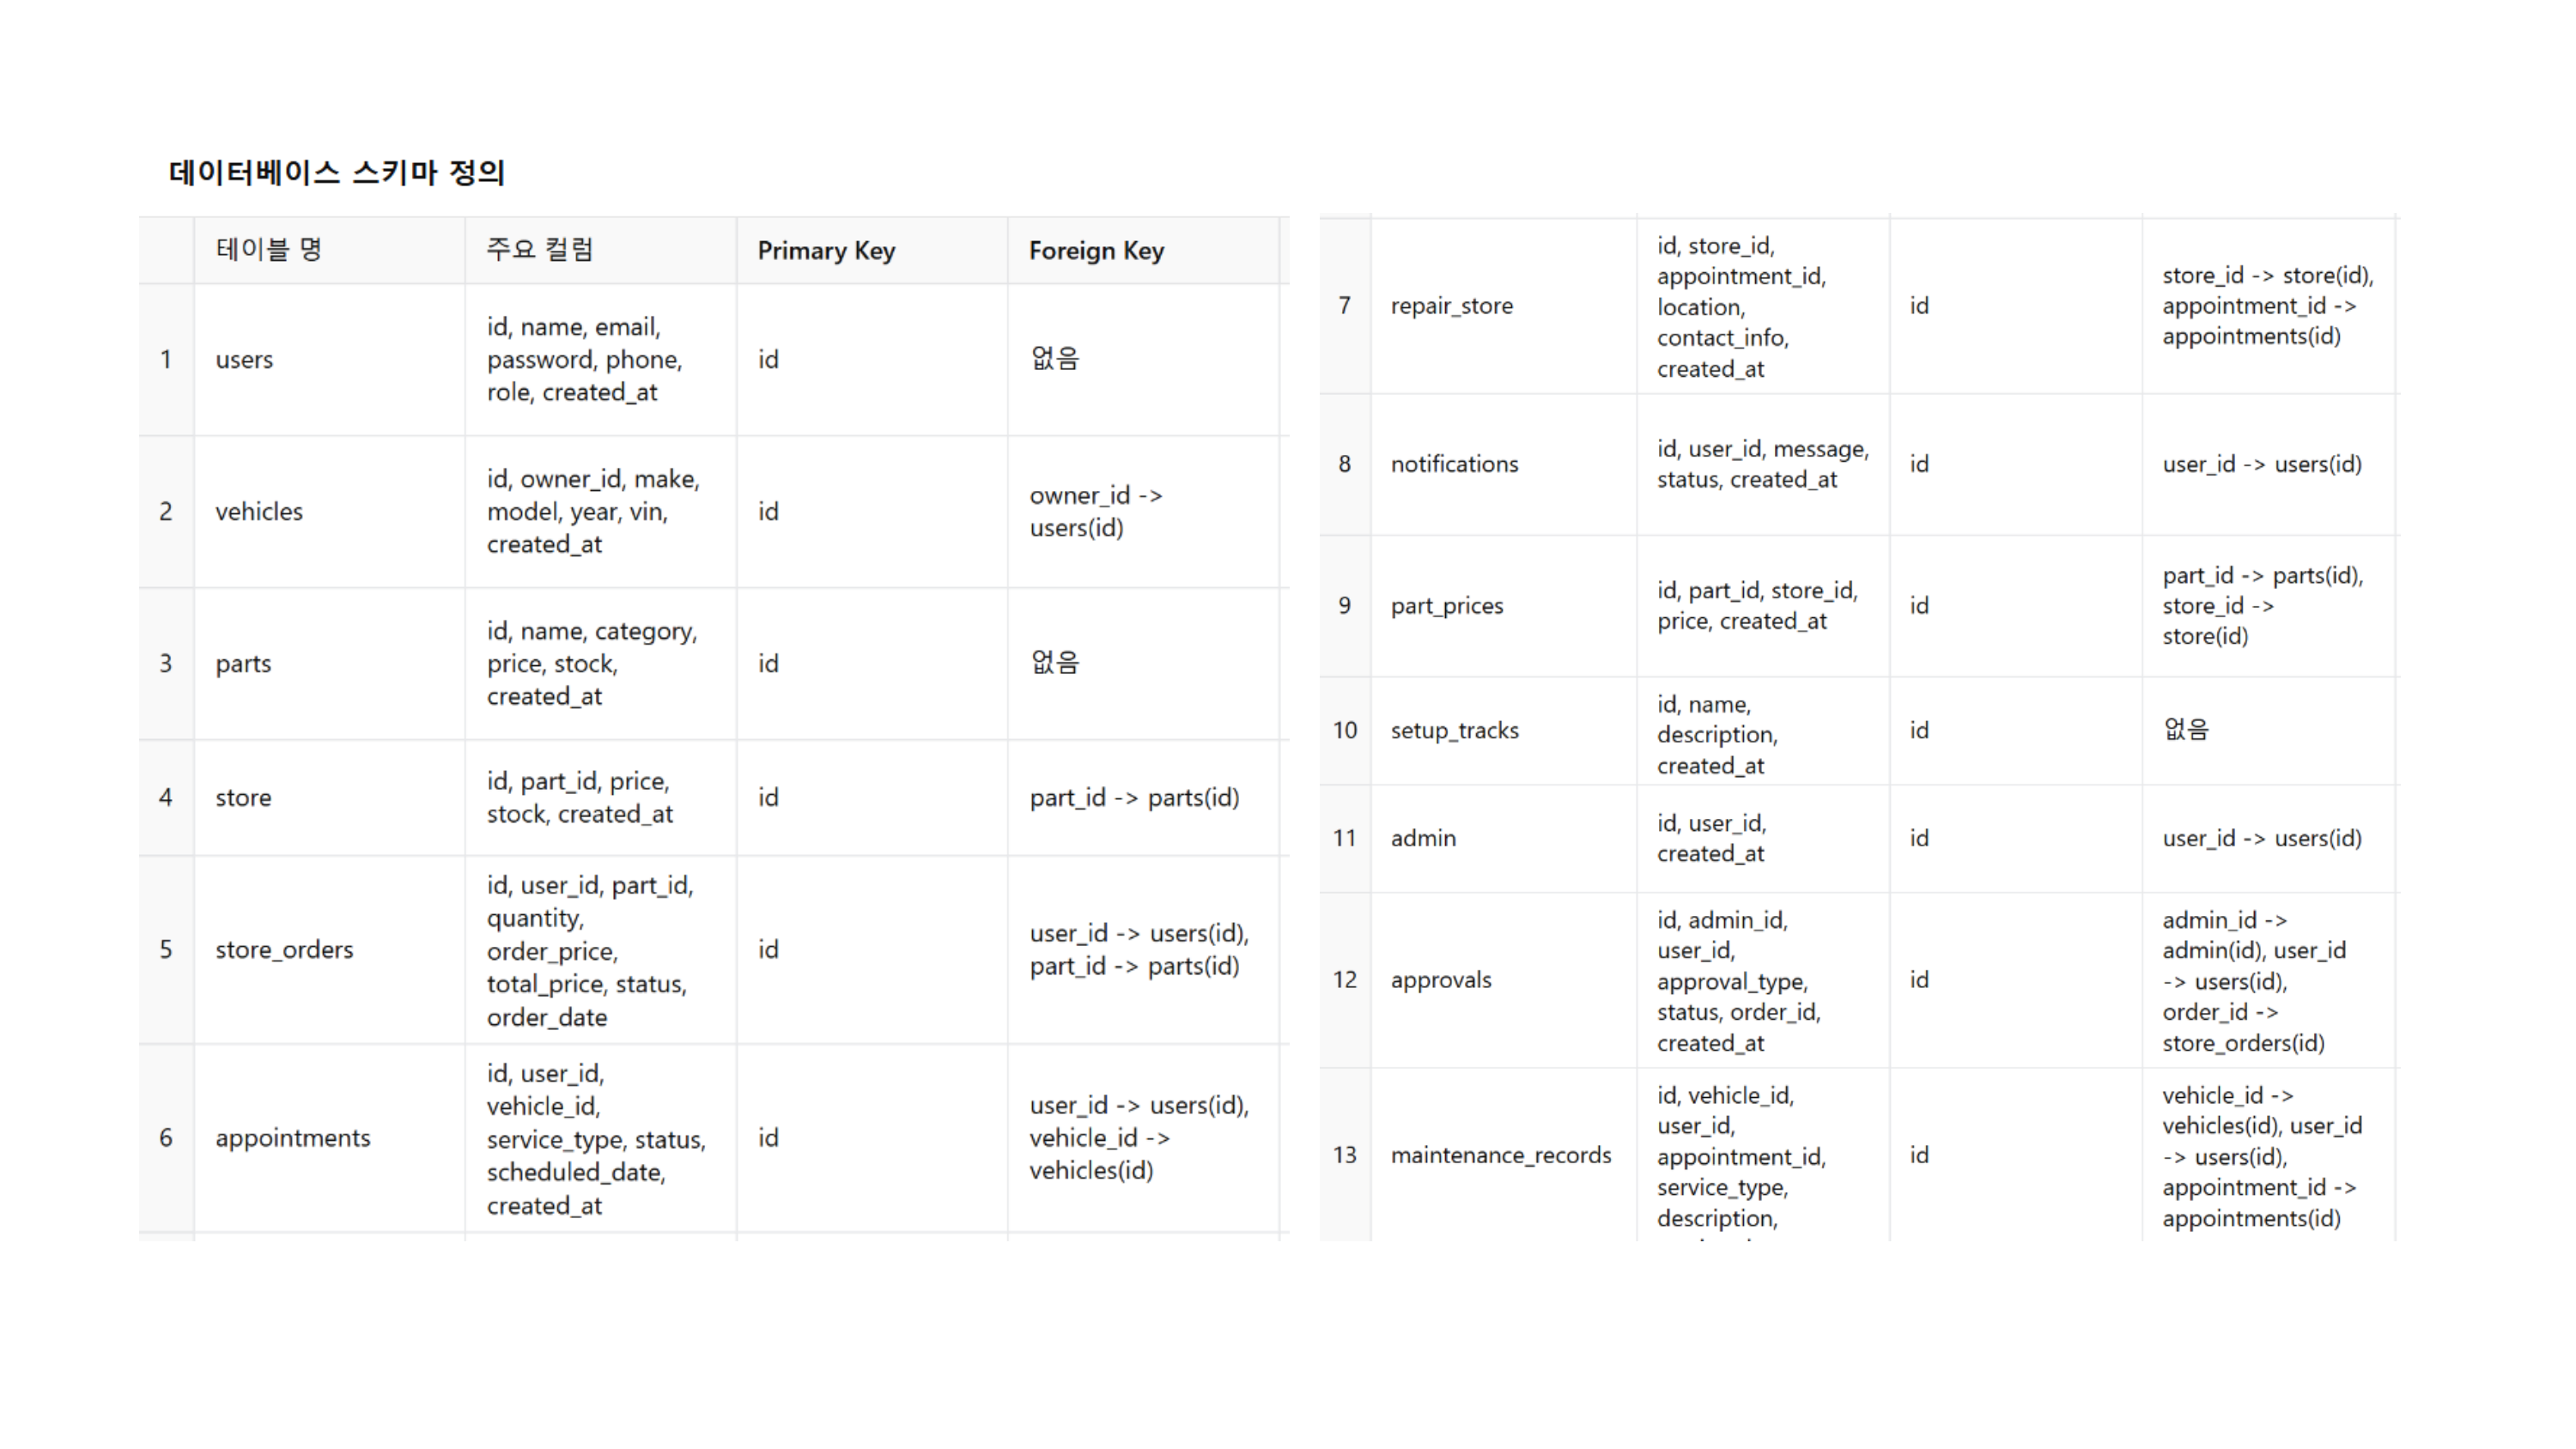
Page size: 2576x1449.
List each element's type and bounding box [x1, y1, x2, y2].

picture [139, 144, 1290, 1241]
picture [1320, 213, 2401, 1241]
